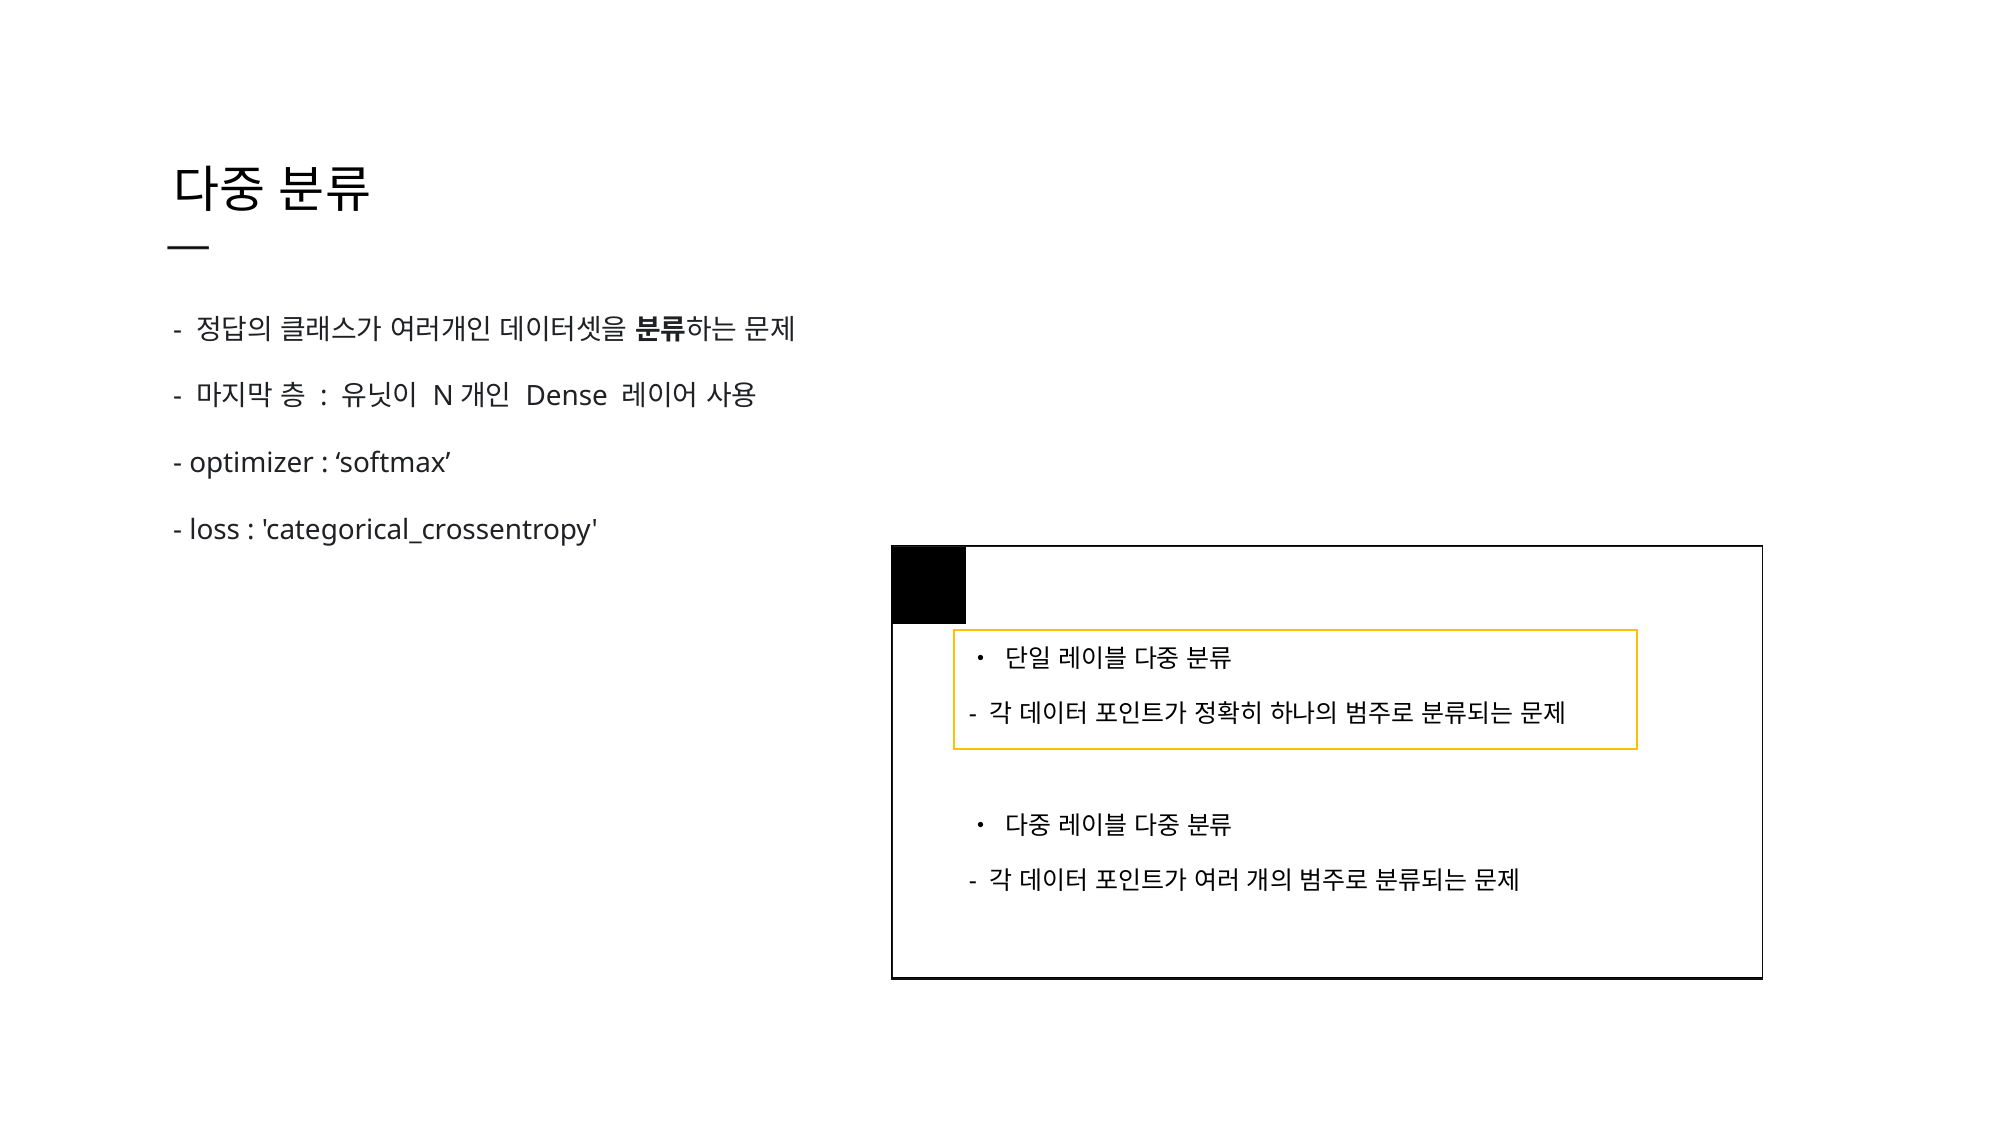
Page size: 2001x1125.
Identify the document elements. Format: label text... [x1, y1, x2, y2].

text_box - 정답의 클래스가 여러개인 데이터셋을 분류하는 문제 - 마지막 층 : 유닛이 N개인 Dense 레이어 사용 - optimizer : ‘softmax’ - loss : 'categorical_crossentropy' [158, 270, 1212, 553]
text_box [891, 545, 1763, 980]
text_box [878, 547, 979, 624]
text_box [167, 242, 209, 253]
text_box 다중 분류 [158, 150, 560, 225]
